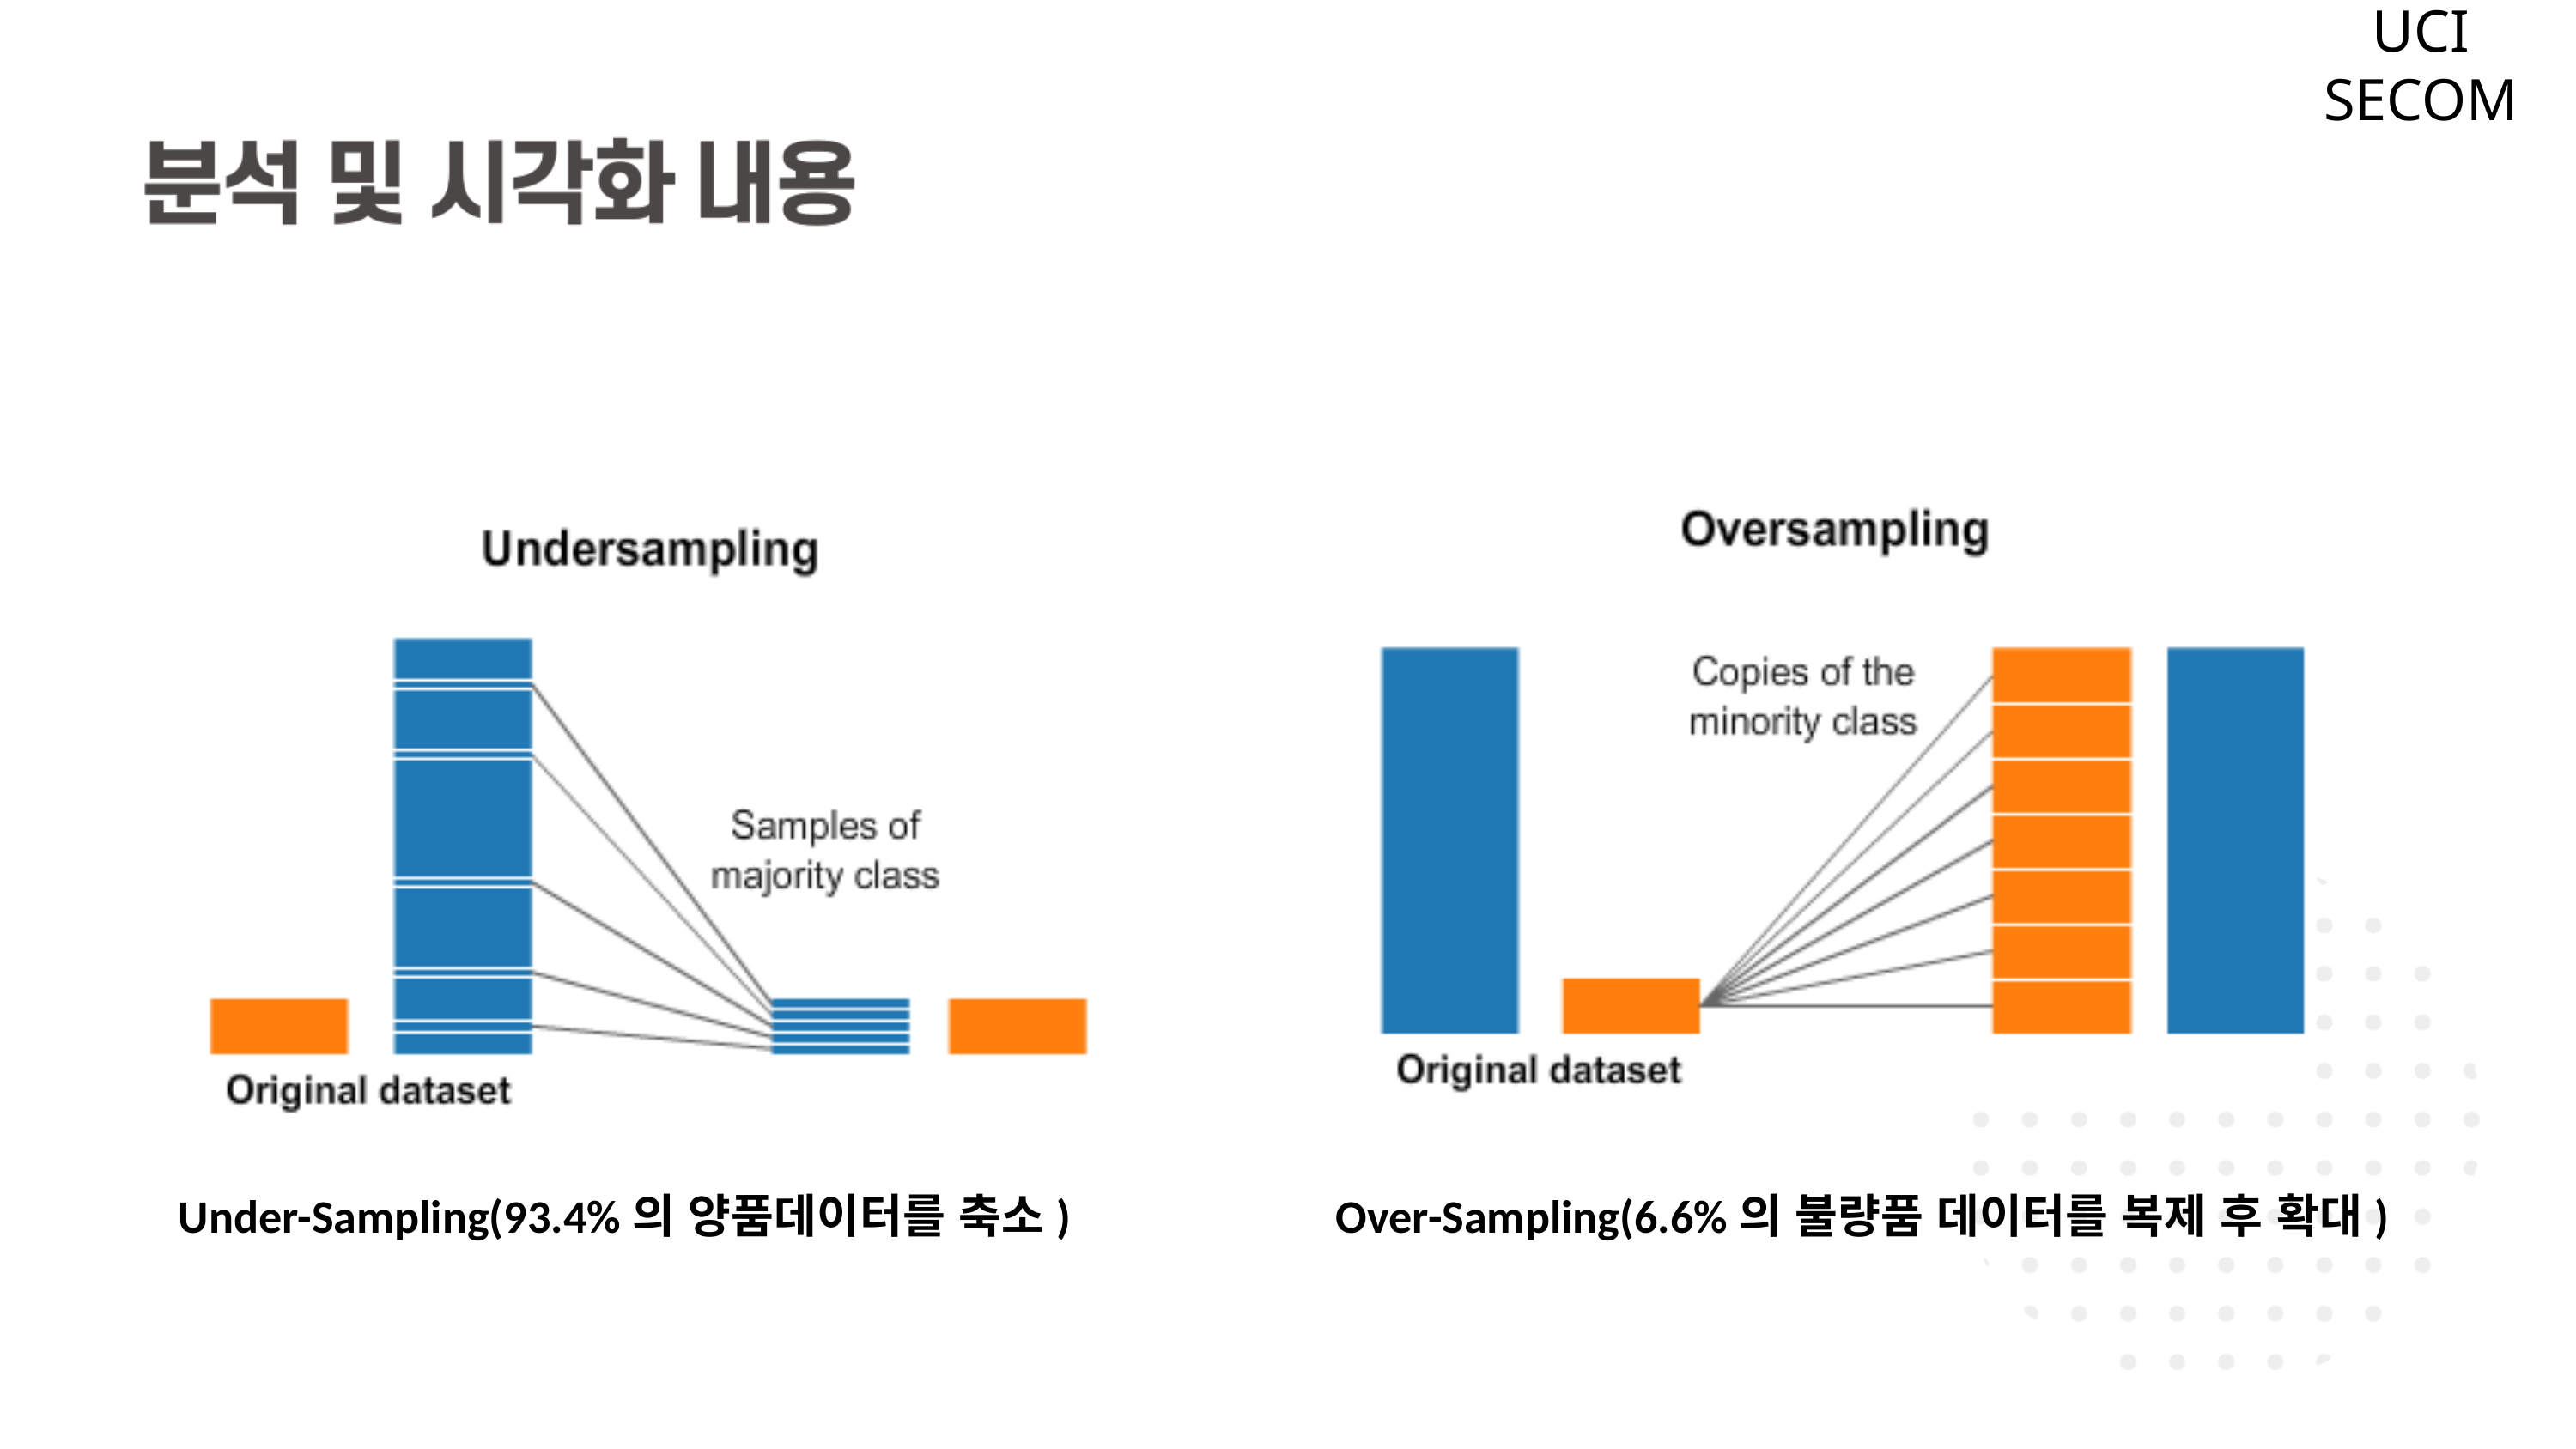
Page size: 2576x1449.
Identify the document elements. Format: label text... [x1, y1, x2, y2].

picture [126, 126, 868, 246]
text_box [1973, 869, 2480, 1370]
text_box UCI SECOM [2281, 0, 2561, 139]
picture [196, 508, 1099, 1128]
picture [1373, 488, 2317, 1107]
text_box Over-Sampling(6.6%의 불량품 데이터를 복제 후 확대) [1323, 1179, 1969, 1249]
text_box Under-Sampling(93.4%의 양품데이터를 축소) [166, 1179, 1129, 1249]
